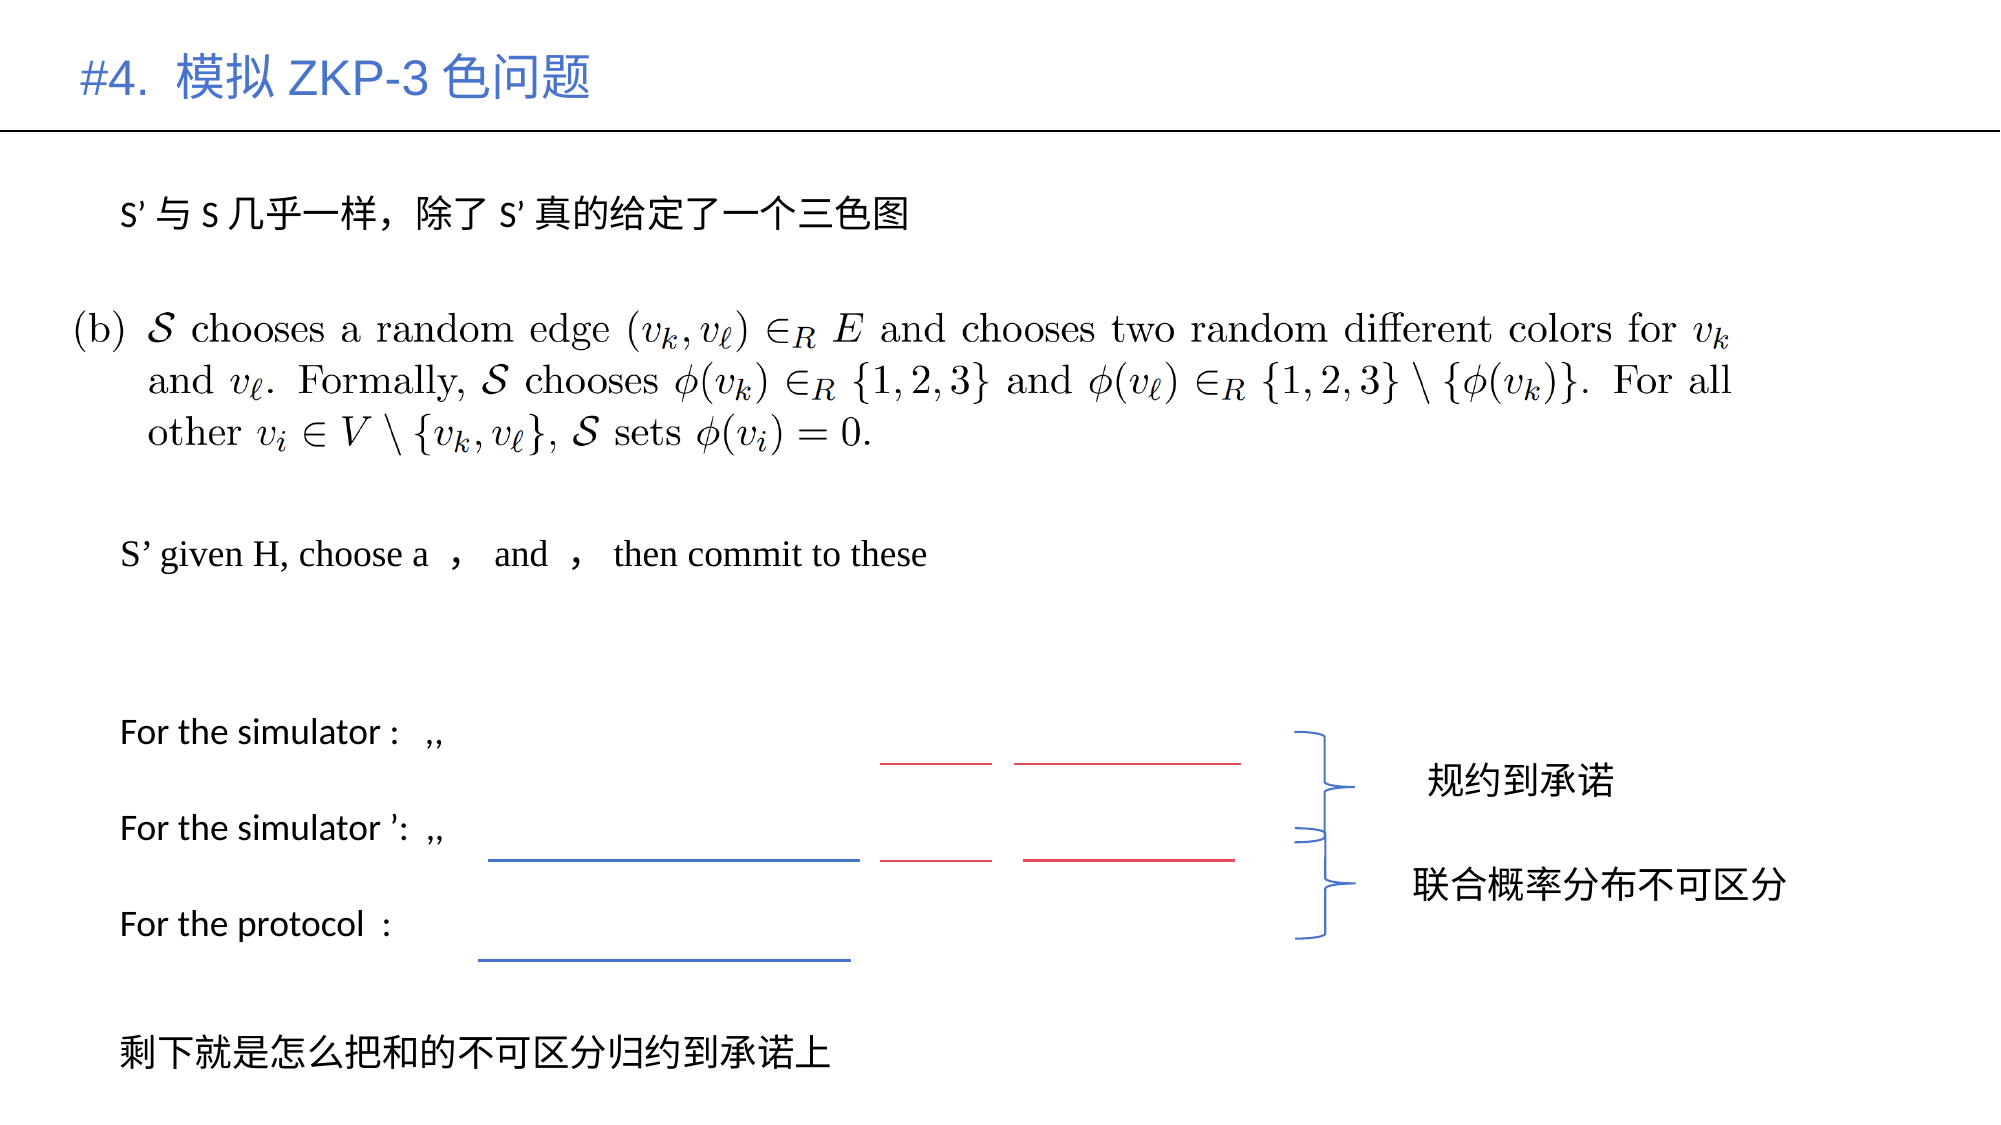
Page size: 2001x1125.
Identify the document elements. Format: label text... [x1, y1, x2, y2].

text_box #4. 模拟ZKP-3色问题 [65, 37, 1044, 113]
text_box 联合概率分布不可区分 [1397, 853, 1872, 913]
text_box 规约到承诺 [1412, 749, 1677, 809]
text_box [1295, 827, 1356, 940]
picture [59, 304, 1777, 468]
text_box [1294, 730, 1355, 844]
